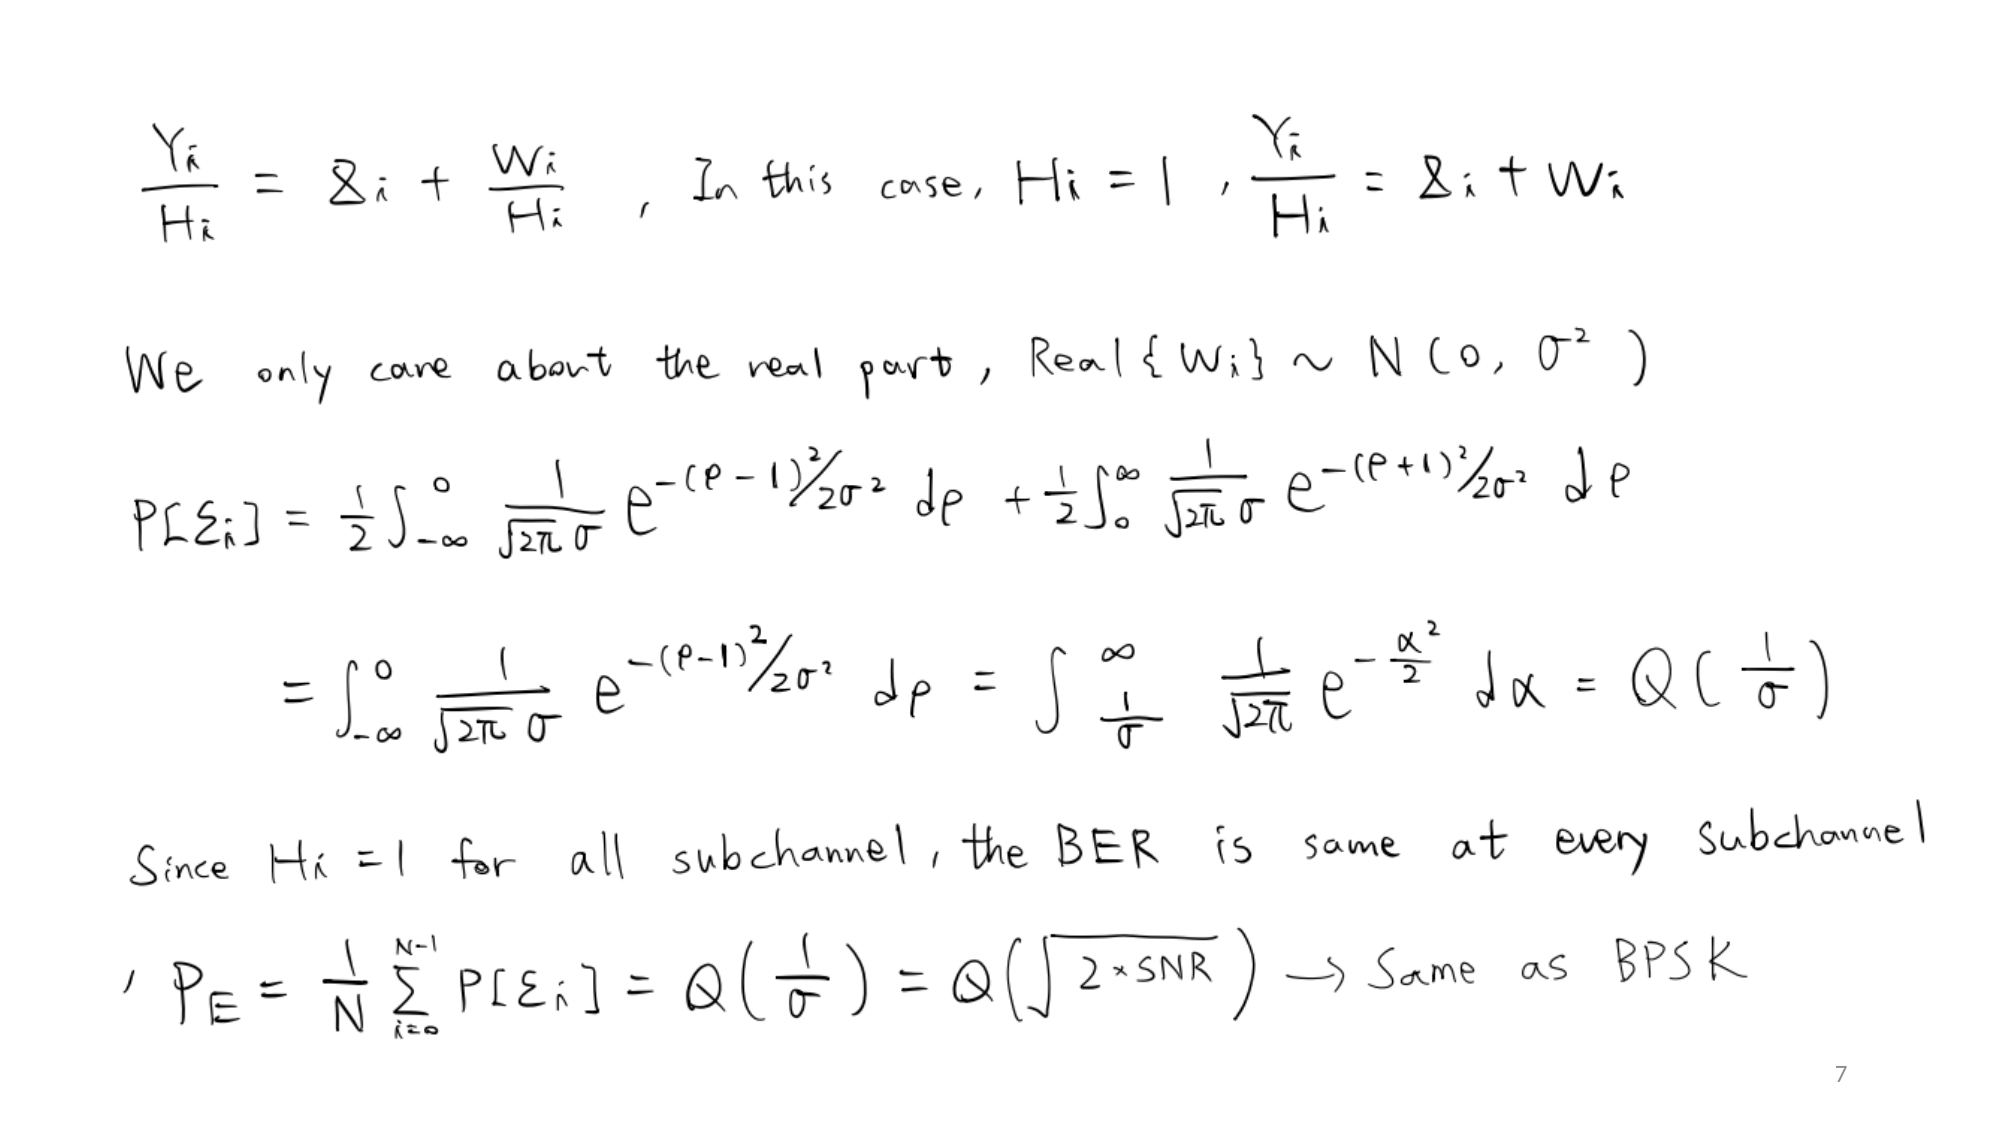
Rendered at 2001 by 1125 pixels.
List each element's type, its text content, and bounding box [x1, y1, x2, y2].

picture [91, 94, 1952, 1043]
slide_number 7 [1412, 1043, 1863, 1103]
